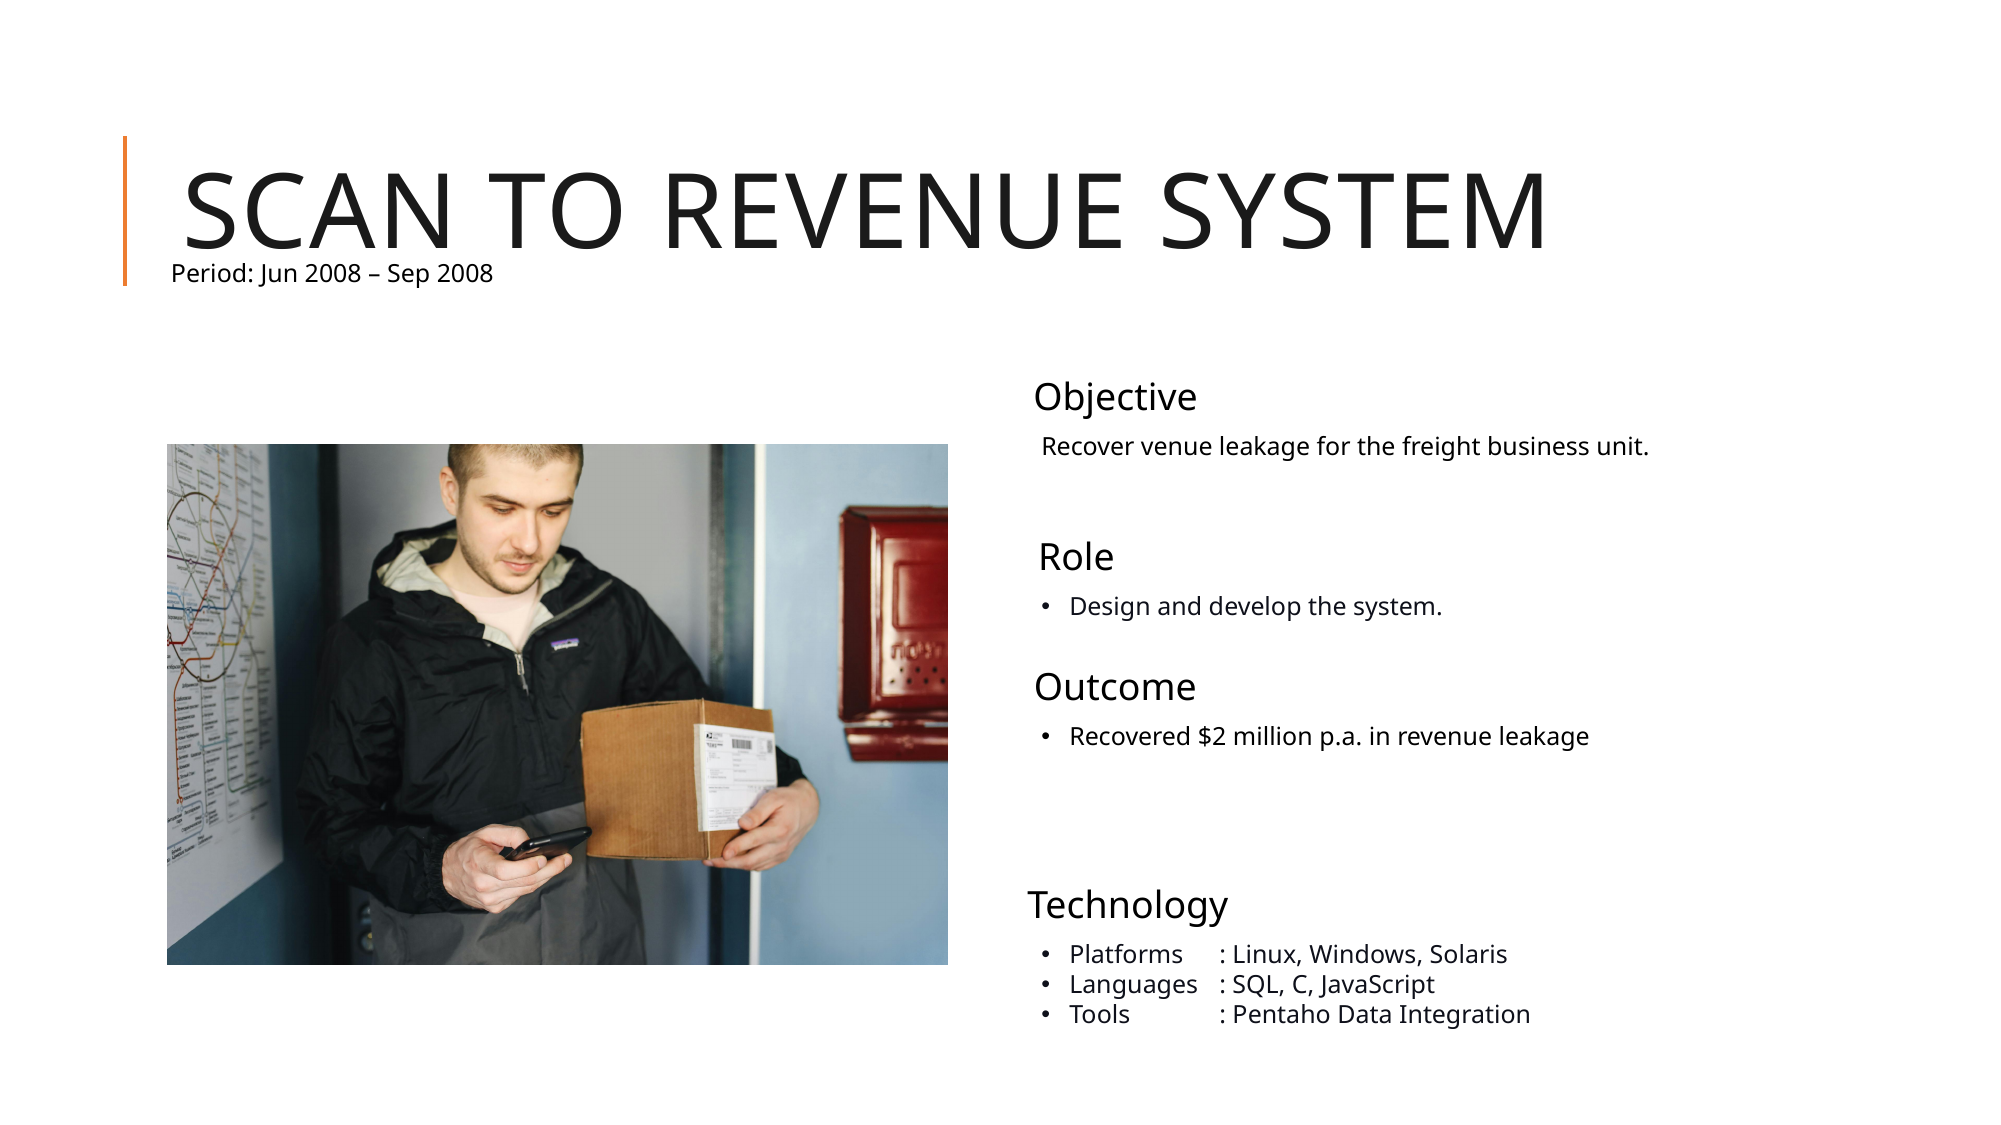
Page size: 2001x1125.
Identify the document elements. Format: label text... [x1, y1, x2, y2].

text_box Outcome [1019, 655, 1212, 716]
title Scan To Revenue System [168, 96, 1763, 342]
text_box Recovered $2 million p.a. in revenue leakage [1026, 713, 1959, 758]
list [167, 444, 949, 966]
text_box Design and develop the system. [1026, 583, 1959, 628]
text_box Platforms : Linux, Windows, Solaris Languages : SQL, C, JavaScript Tools : Pentaho Data Integration [1026, 931, 1959, 1036]
text_box Period: Jun 2008 – Sep 2008 [156, 250, 510, 296]
text_box Role [1023, 525, 1130, 586]
text_box Objective [1018, 365, 1213, 426]
text_box Recover venue leakage for the freight business unit. [1026, 422, 1959, 468]
text_box Technology [1012, 873, 1244, 934]
